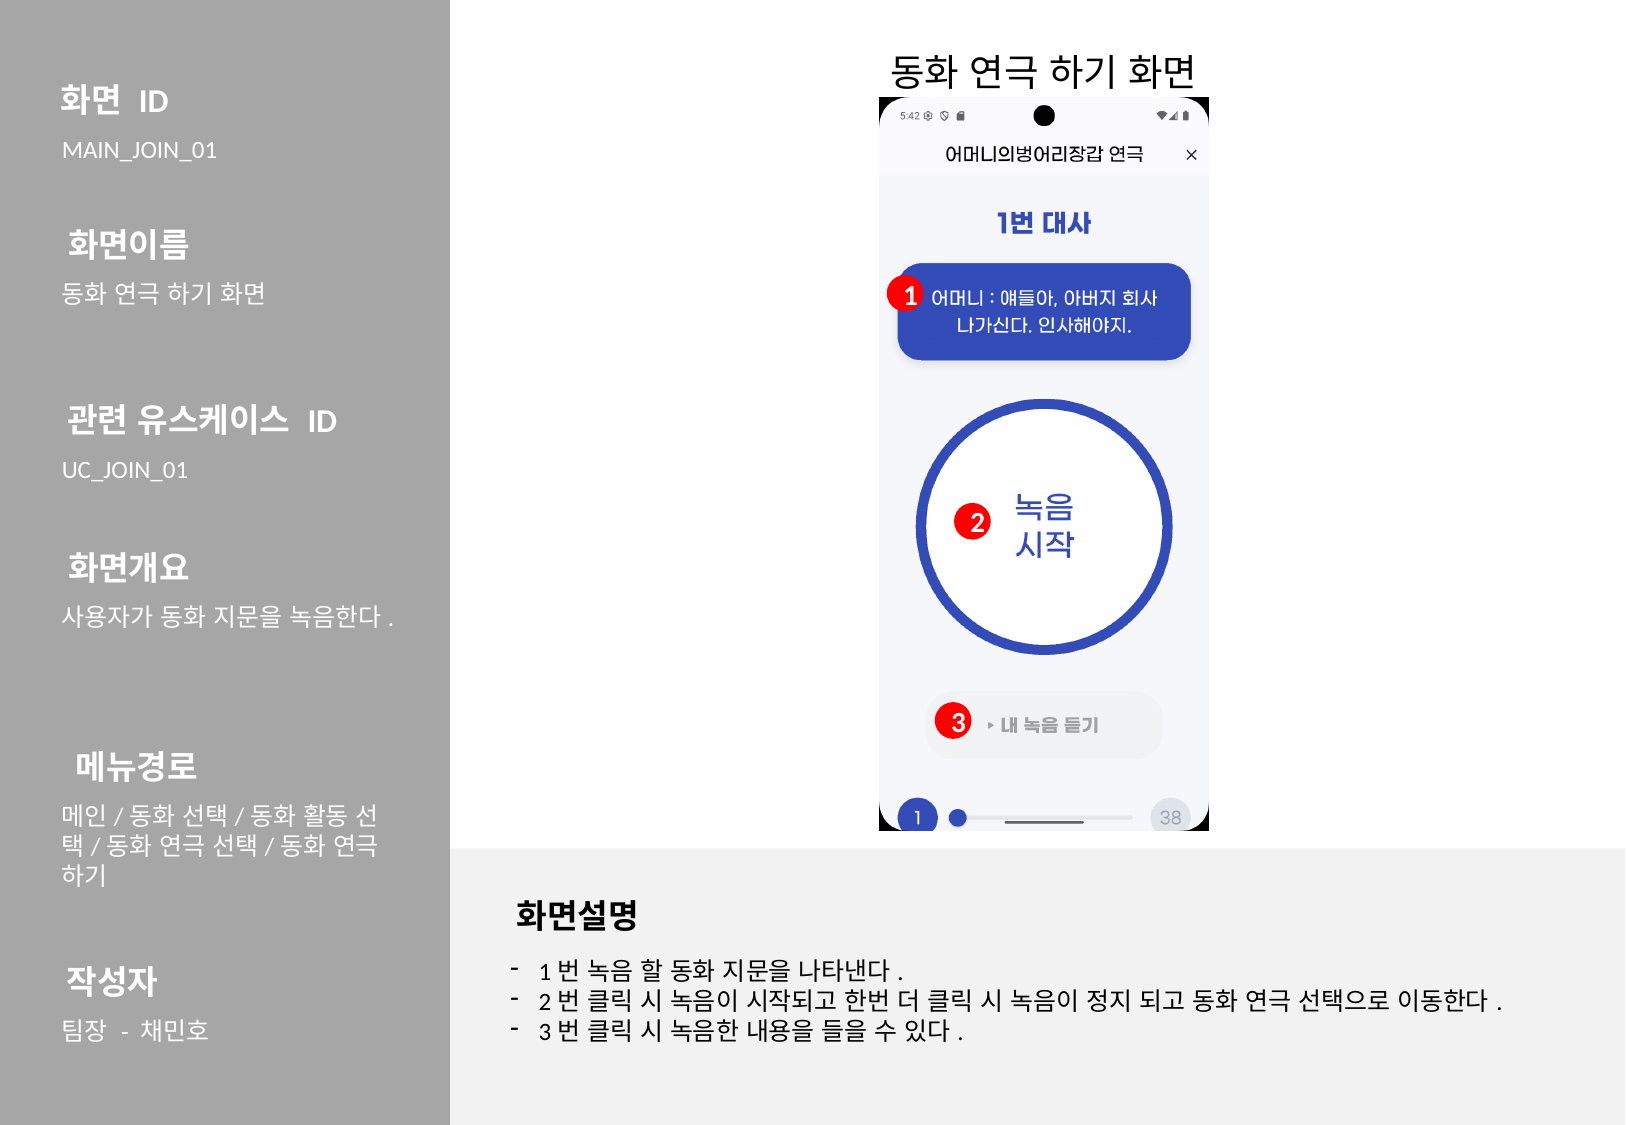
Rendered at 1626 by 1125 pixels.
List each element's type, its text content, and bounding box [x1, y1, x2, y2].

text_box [46, 215, 404, 317]
text_box 동화 연극 하기 화면 [875, 41, 1213, 101]
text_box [46, 953, 404, 1055]
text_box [46, 539, 404, 671]
picture [878, 96, 1210, 832]
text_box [46, 70, 404, 172]
text_box [450, 848, 1625, 1125]
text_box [46, 738, 437, 870]
text_box 1번 녹음 할 동화 지문을 나타낸다. 2번 클릭 시 녹음이 시작되고 한번 더 클릭 시 녹음이 정지 되고 동화 연극 선택으로 이동한다. 3번 클릭 시 녹음한 내용을 들을 수 있다. [495, 948, 1593, 1054]
text_box 화면설명 [501, 887, 654, 943]
text_box [0, 0, 450, 1125]
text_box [46, 390, 404, 492]
